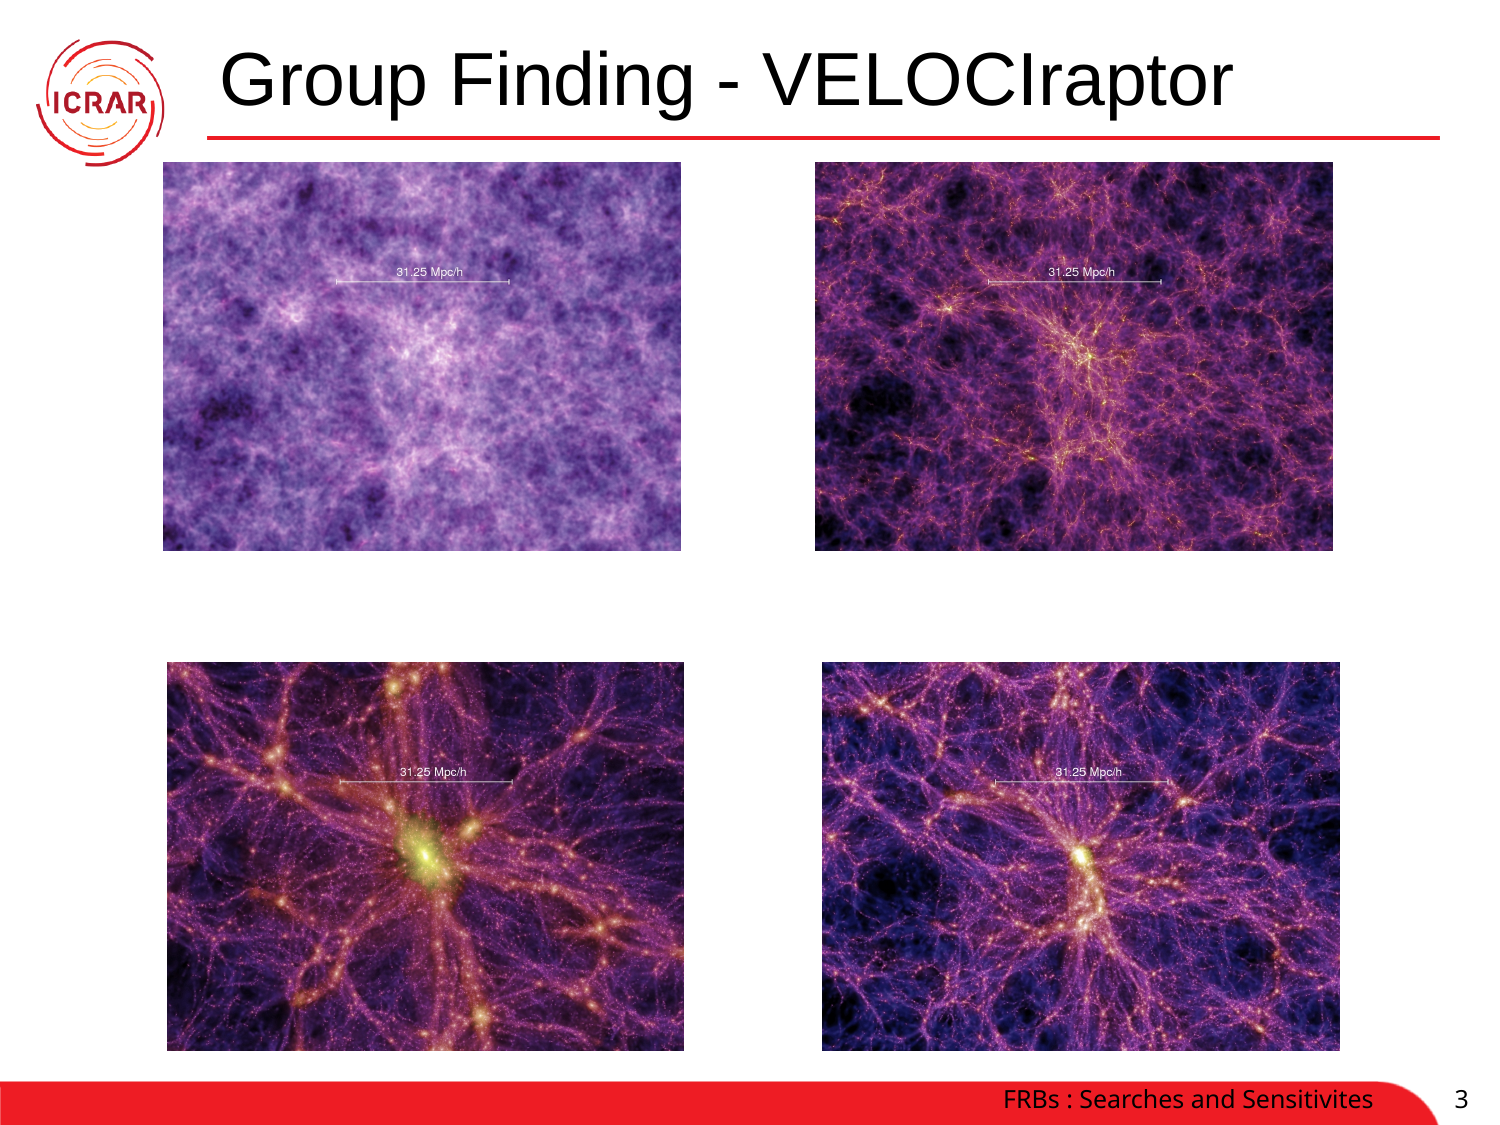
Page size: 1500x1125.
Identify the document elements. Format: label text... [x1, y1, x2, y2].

picture [0, 0, 1500, 1125]
footer FRBs : Searches and Sensitivites [546, 1078, 1390, 1123]
slide_number 3 [1425, 1078, 1499, 1123]
title Group Finding - VELOCIraptor [204, 21, 1464, 129]
